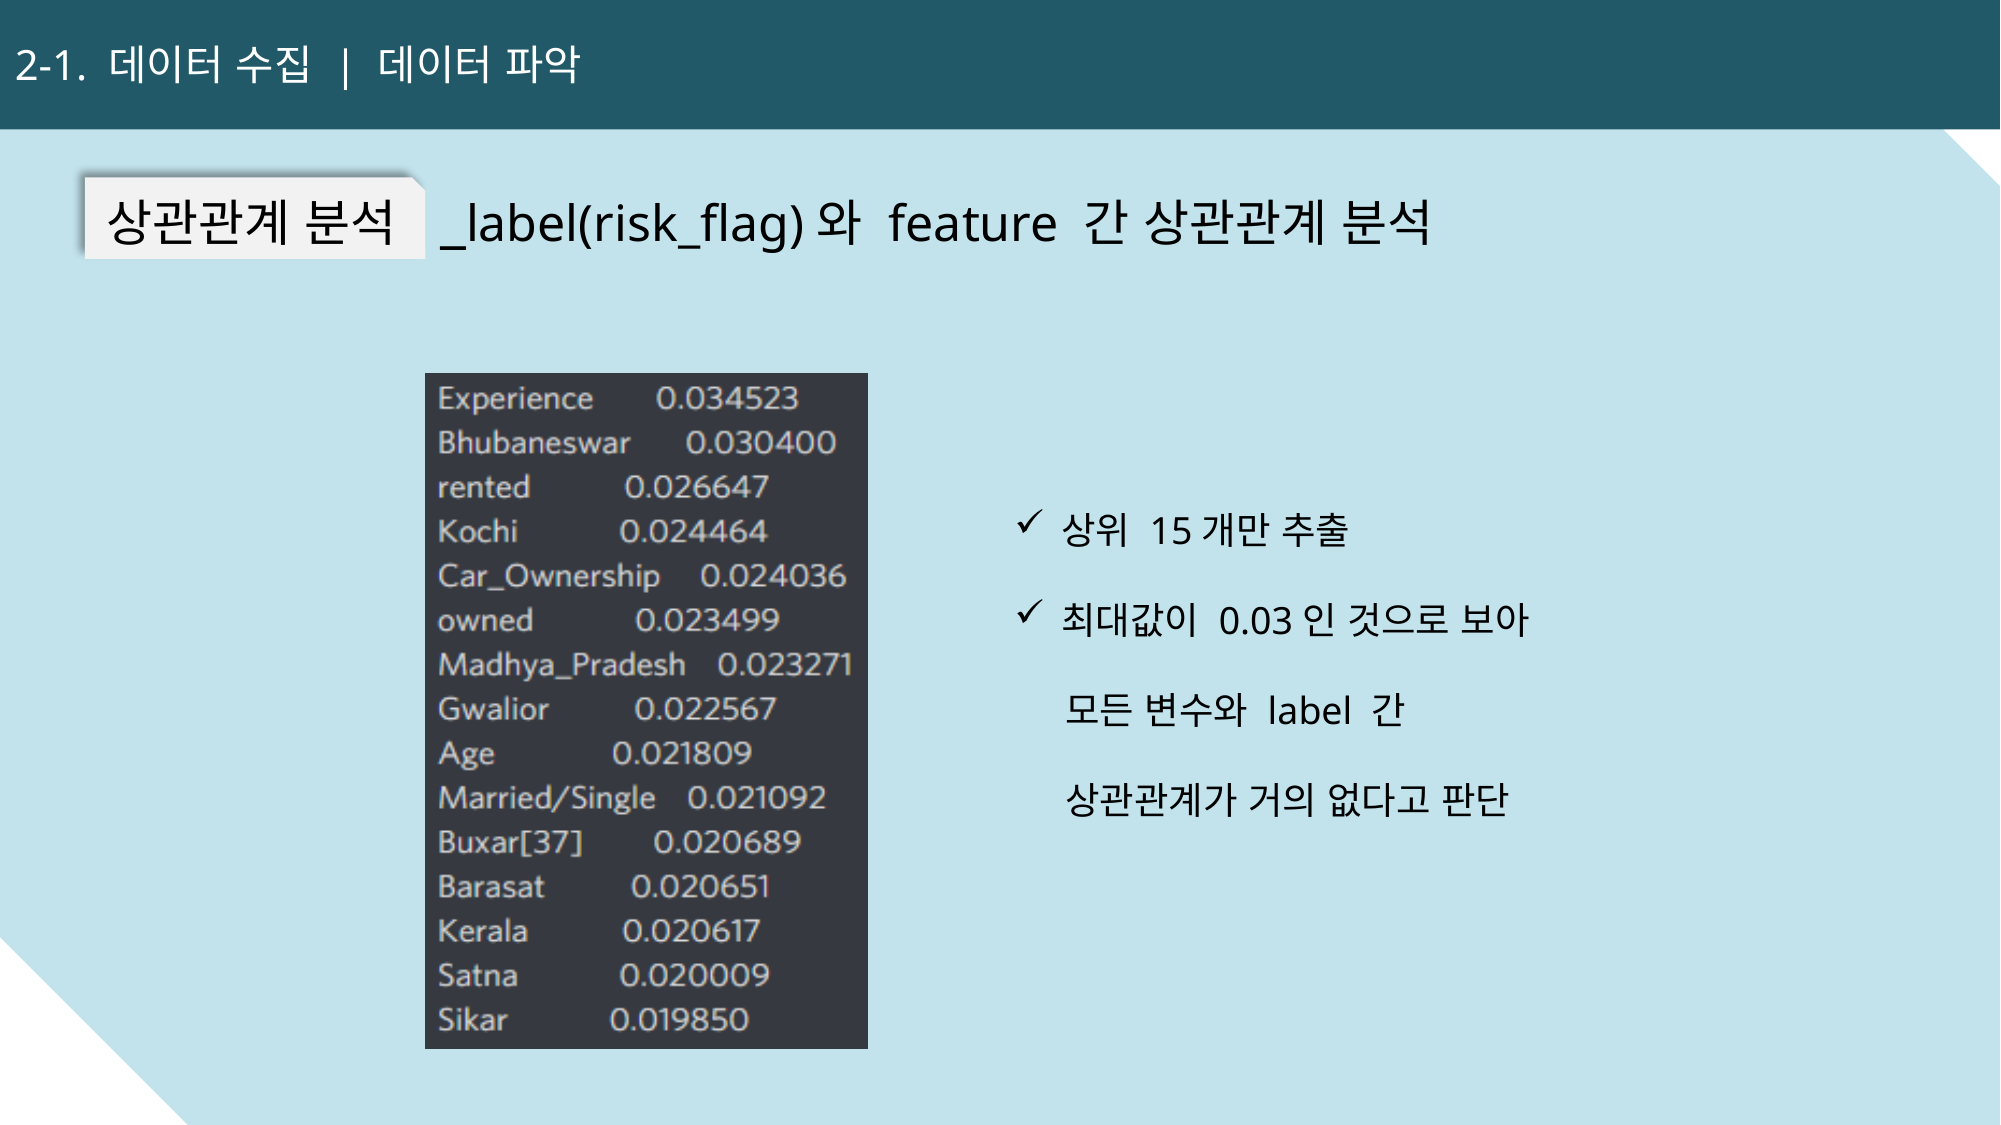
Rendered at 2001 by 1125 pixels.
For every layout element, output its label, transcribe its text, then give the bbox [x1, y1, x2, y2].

text_box 상위 15개만 추출 최대값이 0.03인 것으로 보아 모든 변수와 label 간 상관관계가 거의 없다고 판단 [999, 454, 1718, 830]
picture [425, 372, 869, 1049]
text_box [0, 132, 2000, 1125]
text_box _label(risk_flag)와 feature 간 상관관계 분석 [425, 176, 1949, 331]
text_box 상관관계 분석 [84, 177, 426, 259]
text_box 2-1. 데이터 수집 | 데이터 파악 [0, 0, 2000, 132]
